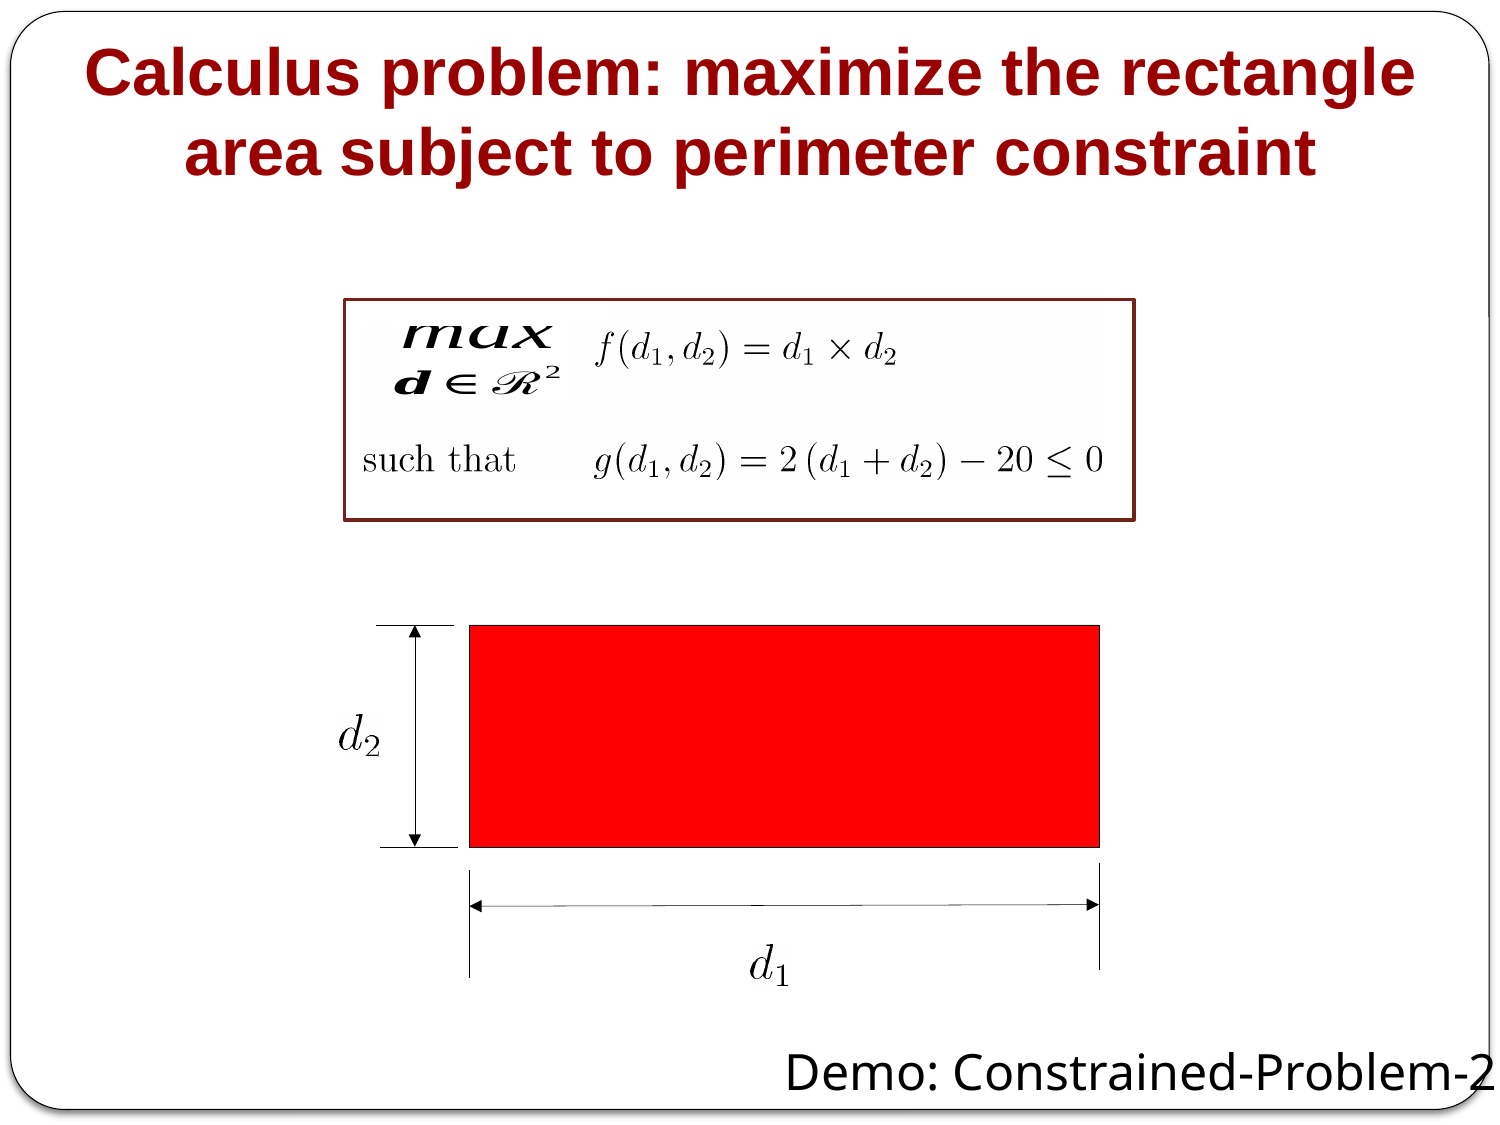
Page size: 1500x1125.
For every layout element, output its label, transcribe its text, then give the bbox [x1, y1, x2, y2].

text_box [337, 624, 1100, 992]
text_box [343, 299, 1135, 521]
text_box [356, 274, 1103, 484]
text_box Calculus problem: maximize the rectangle area subject to perimeter constraint [24, 21, 1477, 197]
text_box Demo: Constrained-Problem-2D [769, 973, 1500, 1108]
